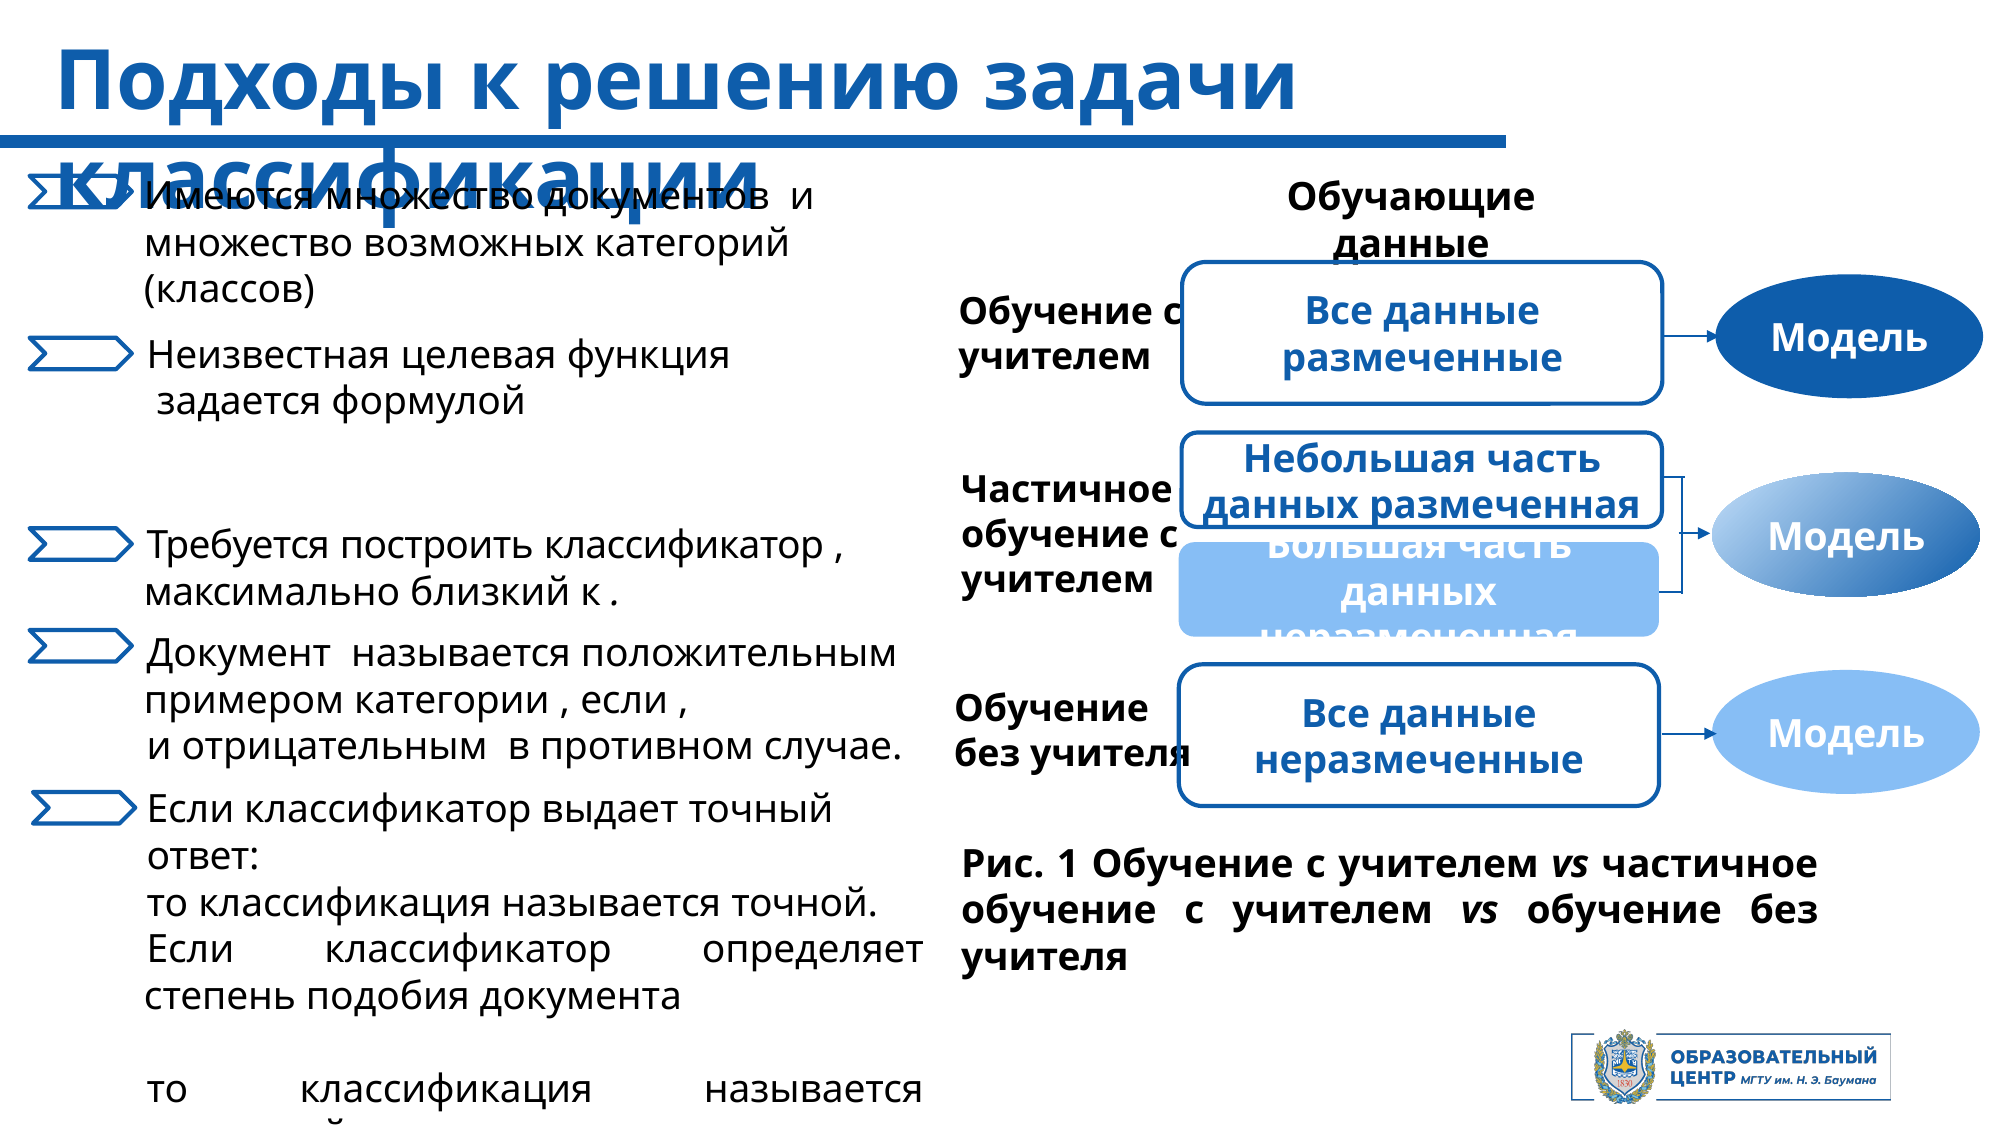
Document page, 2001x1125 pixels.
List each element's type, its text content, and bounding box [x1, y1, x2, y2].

text_box [29, 528, 132, 560]
text_box [29, 630, 132, 662]
text_box Подходы к решению задачи классификации [34, 15, 1966, 135]
text_box [29, 337, 132, 370]
text_box Рис. 1 Обучение с учителем vs частичное обучение с учителем vs обучение без учителя [946, 831, 1834, 986]
text_box Частичное обучение с учителем [944, 478, 1279, 588]
text_box [32, 791, 136, 824]
text_box Все данные размеченные [1180, 259, 1665, 406]
text_box Небольшая часть данных размеченная [1179, 430, 1665, 530]
text_box Обучающие данные [1202, 198, 1620, 240]
text_box Модель [1710, 667, 1982, 797]
text_box [29, 175, 132, 208]
picture [1571, 1029, 1891, 1104]
text_box Модель [1713, 272, 1986, 401]
text_box Большая часть данных неразмеченная [1176, 540, 1662, 639]
text_box Все данные неразмеченные [1176, 662, 1662, 809]
text_box Обучение без учителя [937, 687, 1176, 770]
text_box Модель [1710, 470, 1982, 599]
text_box Обучение с учителем [941, 291, 1180, 374]
